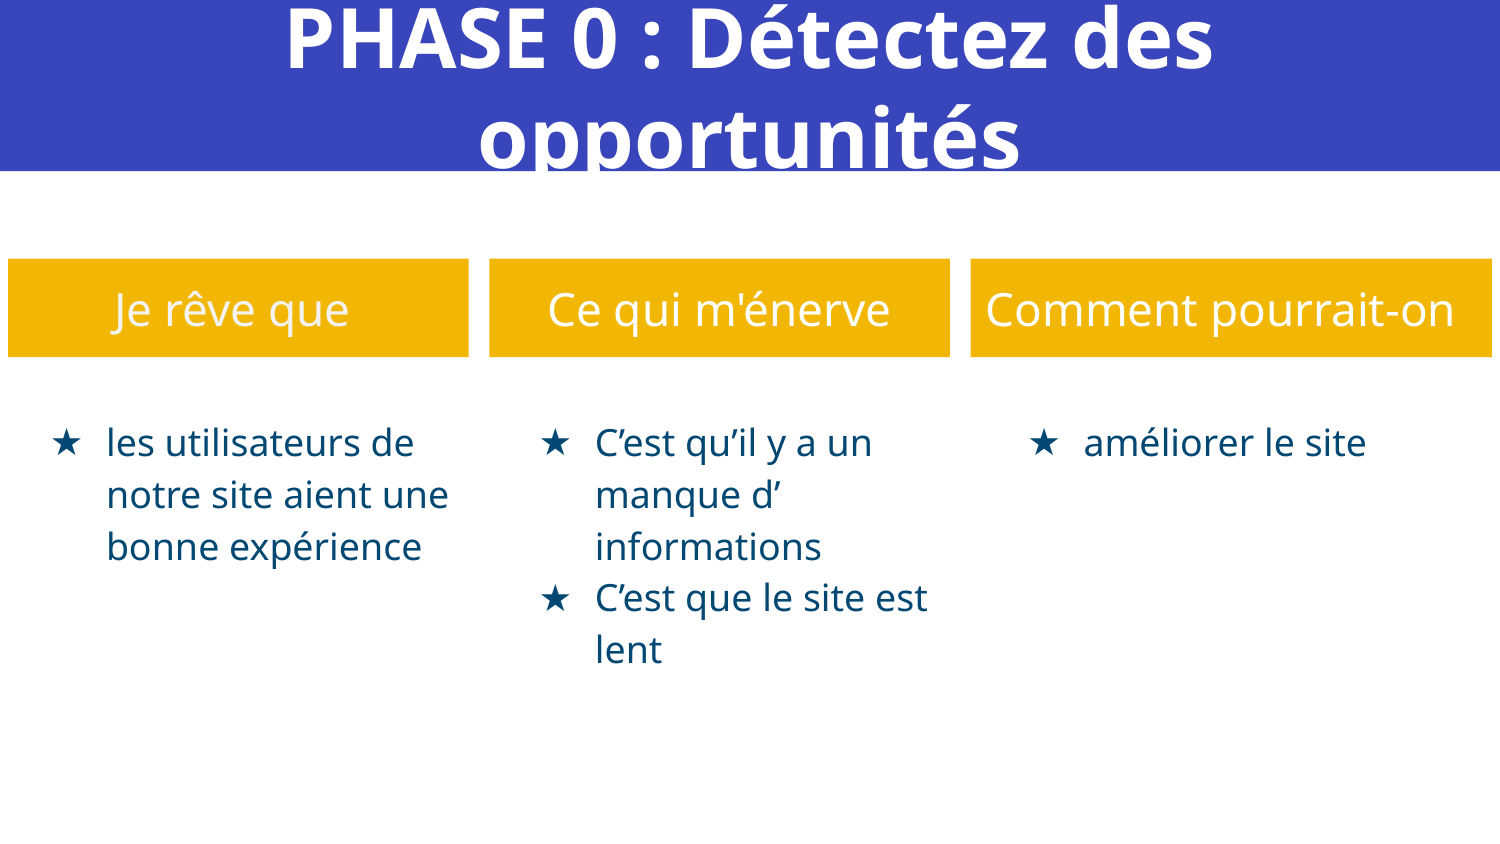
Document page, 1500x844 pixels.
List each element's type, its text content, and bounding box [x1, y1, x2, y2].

title Comment pourrait-on [970, 258, 1492, 358]
title Je rêve que [8, 258, 469, 358]
title Ce qui m'énerve [489, 258, 950, 358]
list les utilisateurs de notre site aient une bonne expérience [16, 397, 488, 783]
list améliorer le site [993, 397, 1466, 783]
text_box PHASE 0 : Détectez des opportunités [0, 0, 1500, 172]
list C’est qu’il y a un manque d’ informations C’est que le site est lent [504, 397, 977, 783]
